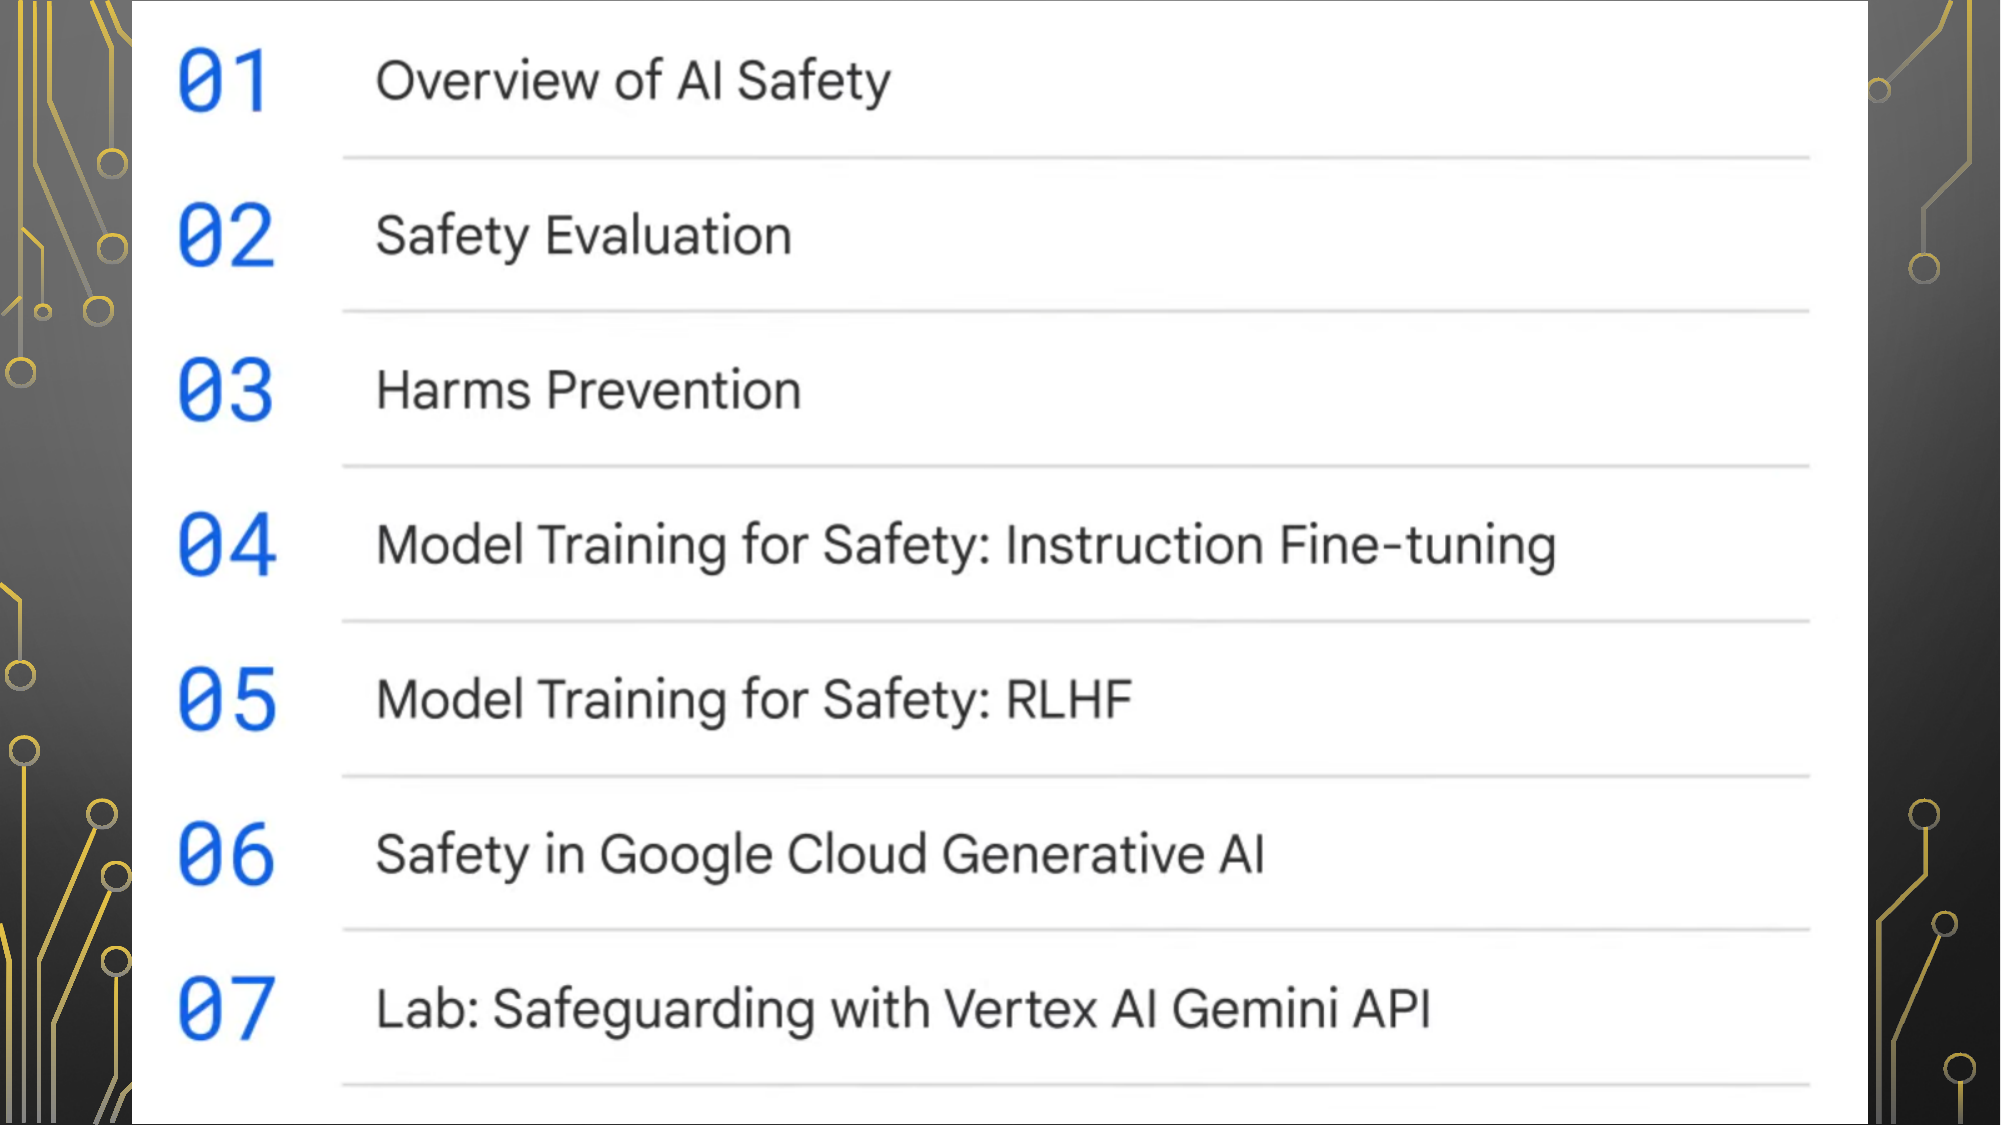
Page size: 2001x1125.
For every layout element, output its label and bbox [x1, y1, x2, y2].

picture [132, 0, 1868, 1124]
